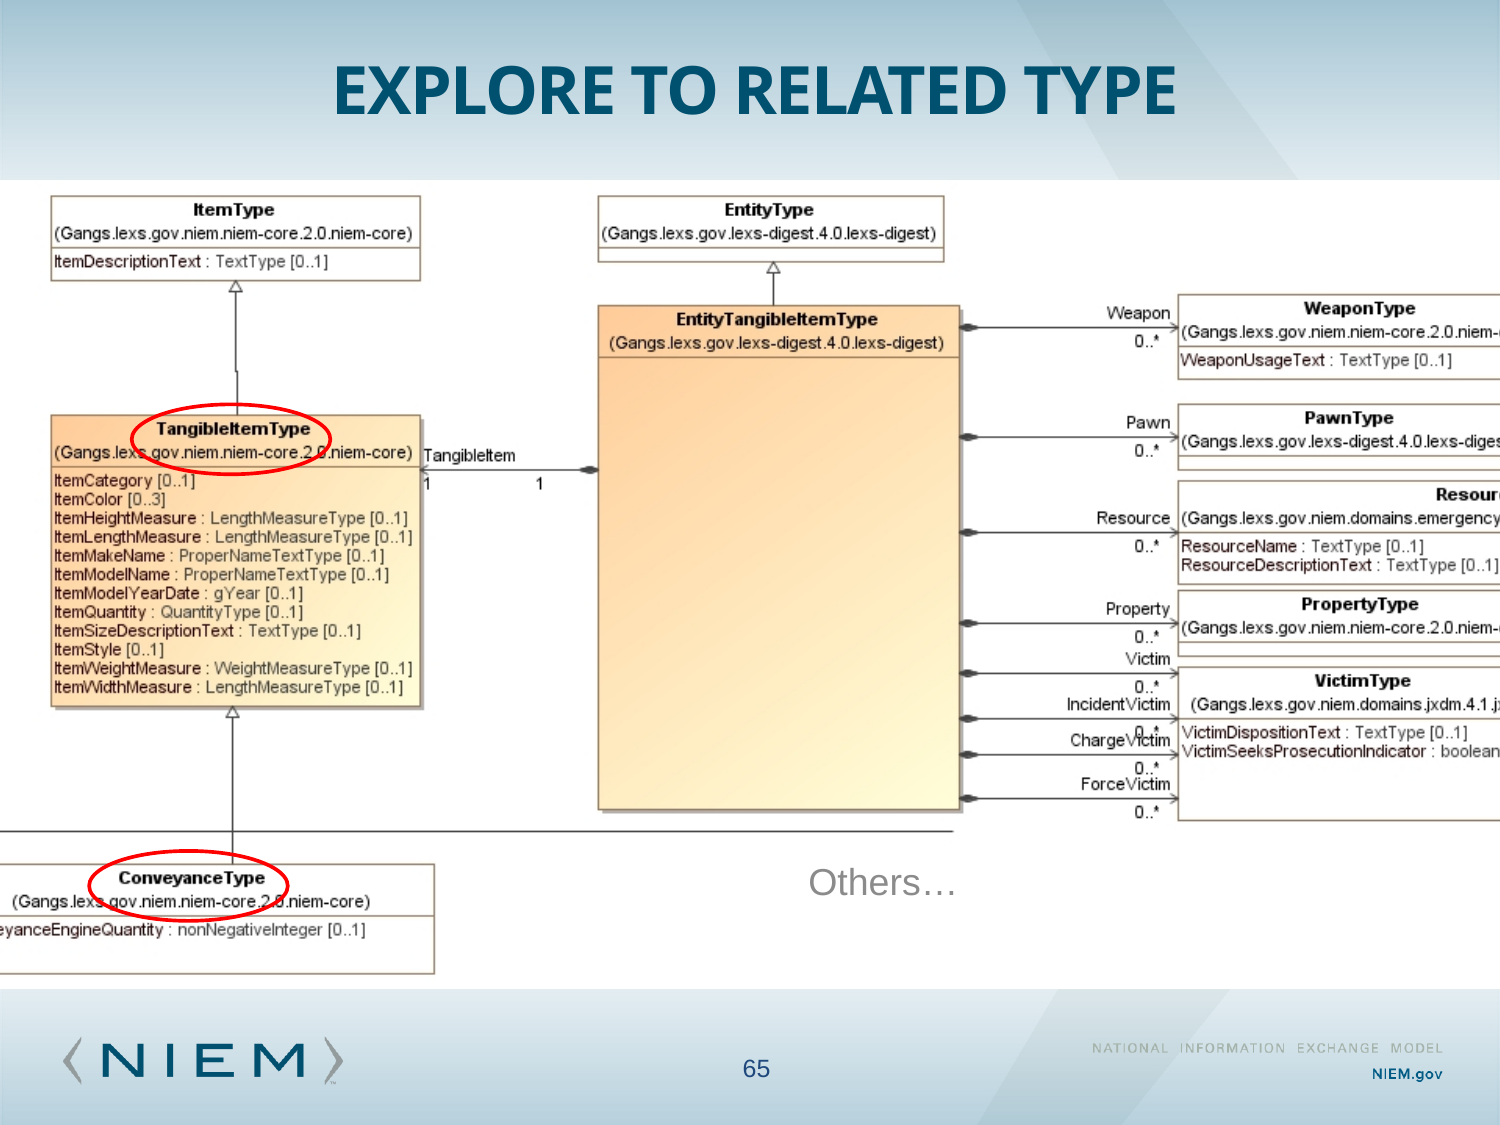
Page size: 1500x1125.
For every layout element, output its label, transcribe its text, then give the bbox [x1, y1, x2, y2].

slide_number 65 [581, 1045, 932, 1106]
title Explore to Related Type [75, 63, 1436, 177]
picture [0, 0, 1500, 1125]
